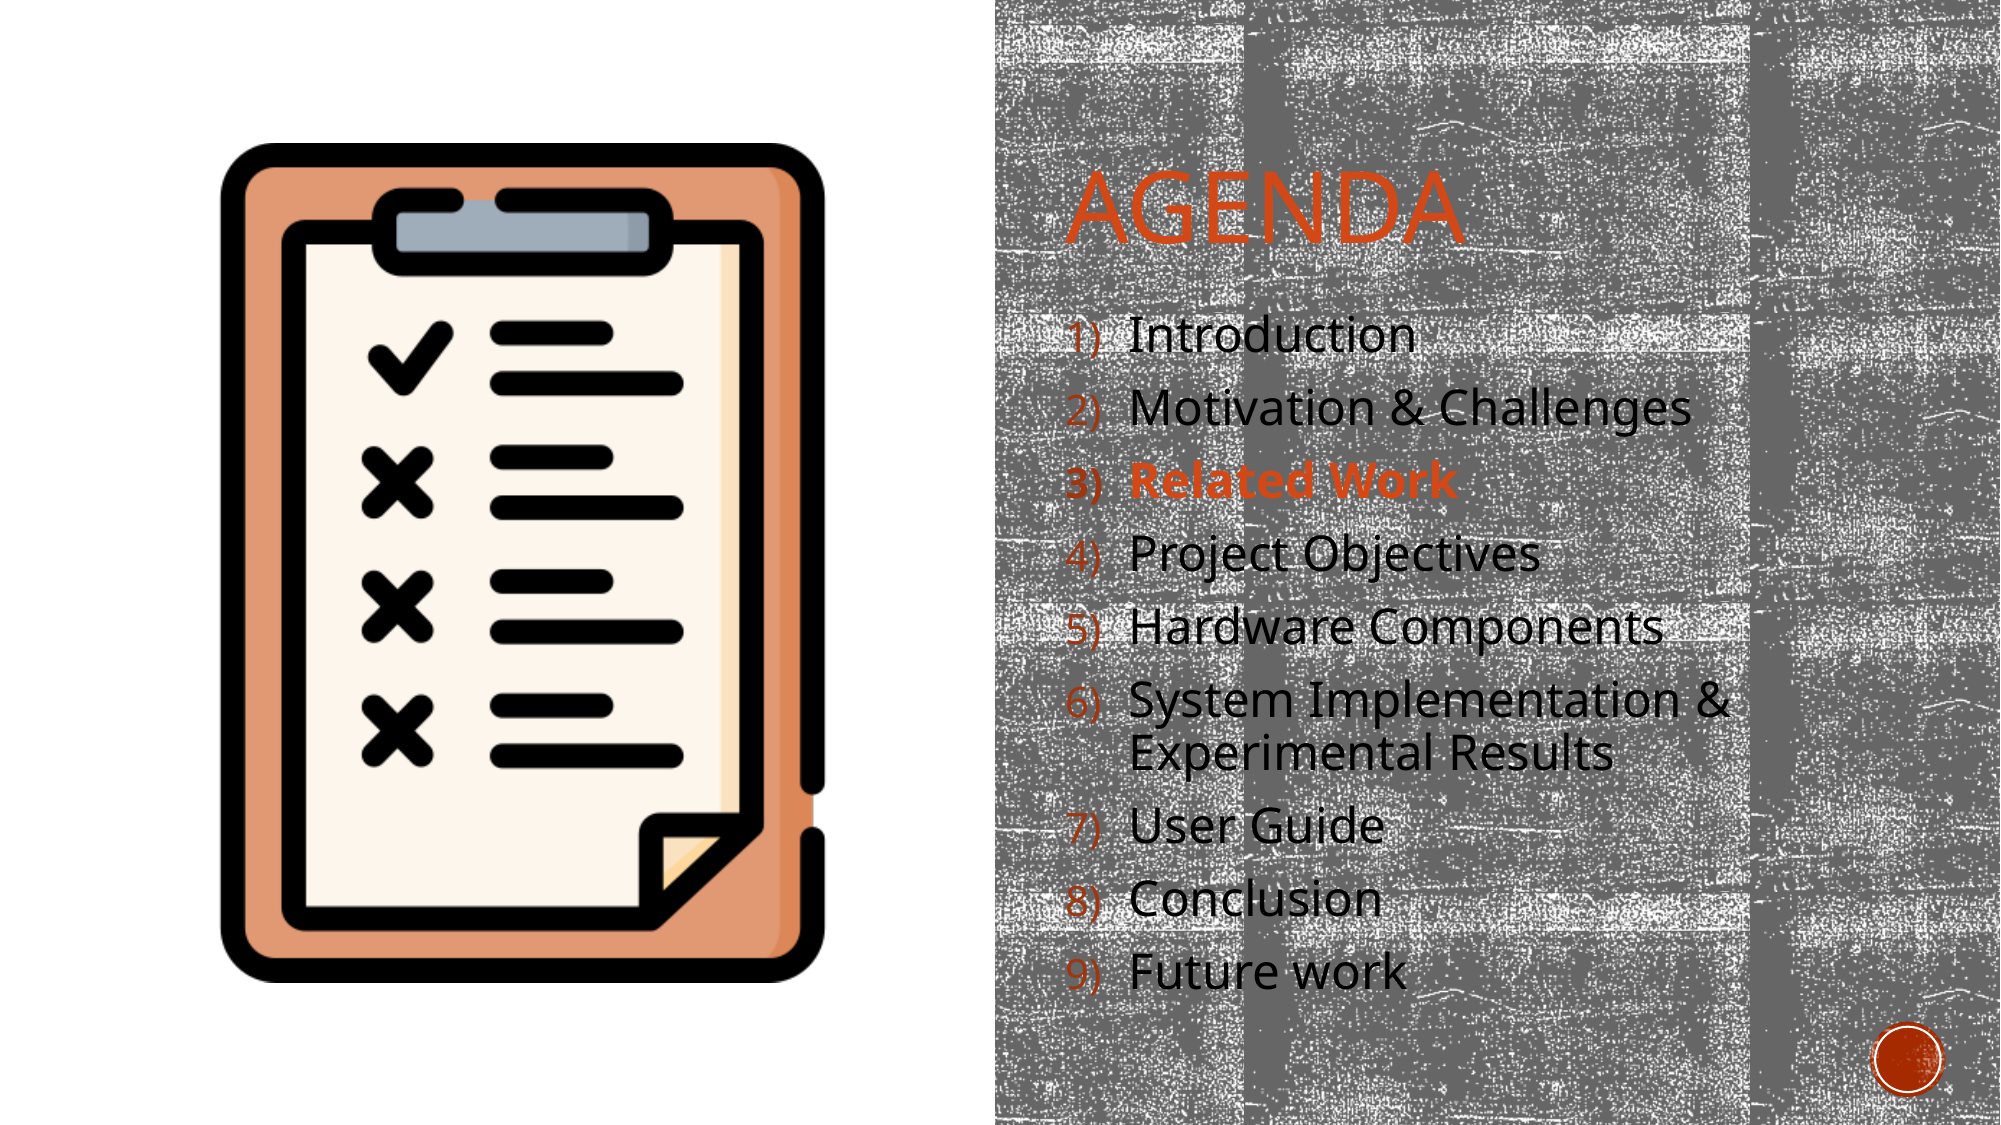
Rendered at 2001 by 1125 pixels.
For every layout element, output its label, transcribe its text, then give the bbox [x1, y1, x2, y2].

text_box [994, 0, 2000, 1125]
title agenda [1050, 79, 1920, 302]
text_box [1872, 1024, 1943, 1096]
list Introduction Motivation & Challenges Related Work Project Objectives Hardware Components System Implementation & Experimental Results User Guide Conclusion Future work [1050, 302, 1920, 1013]
picture [103, 143, 943, 983]
